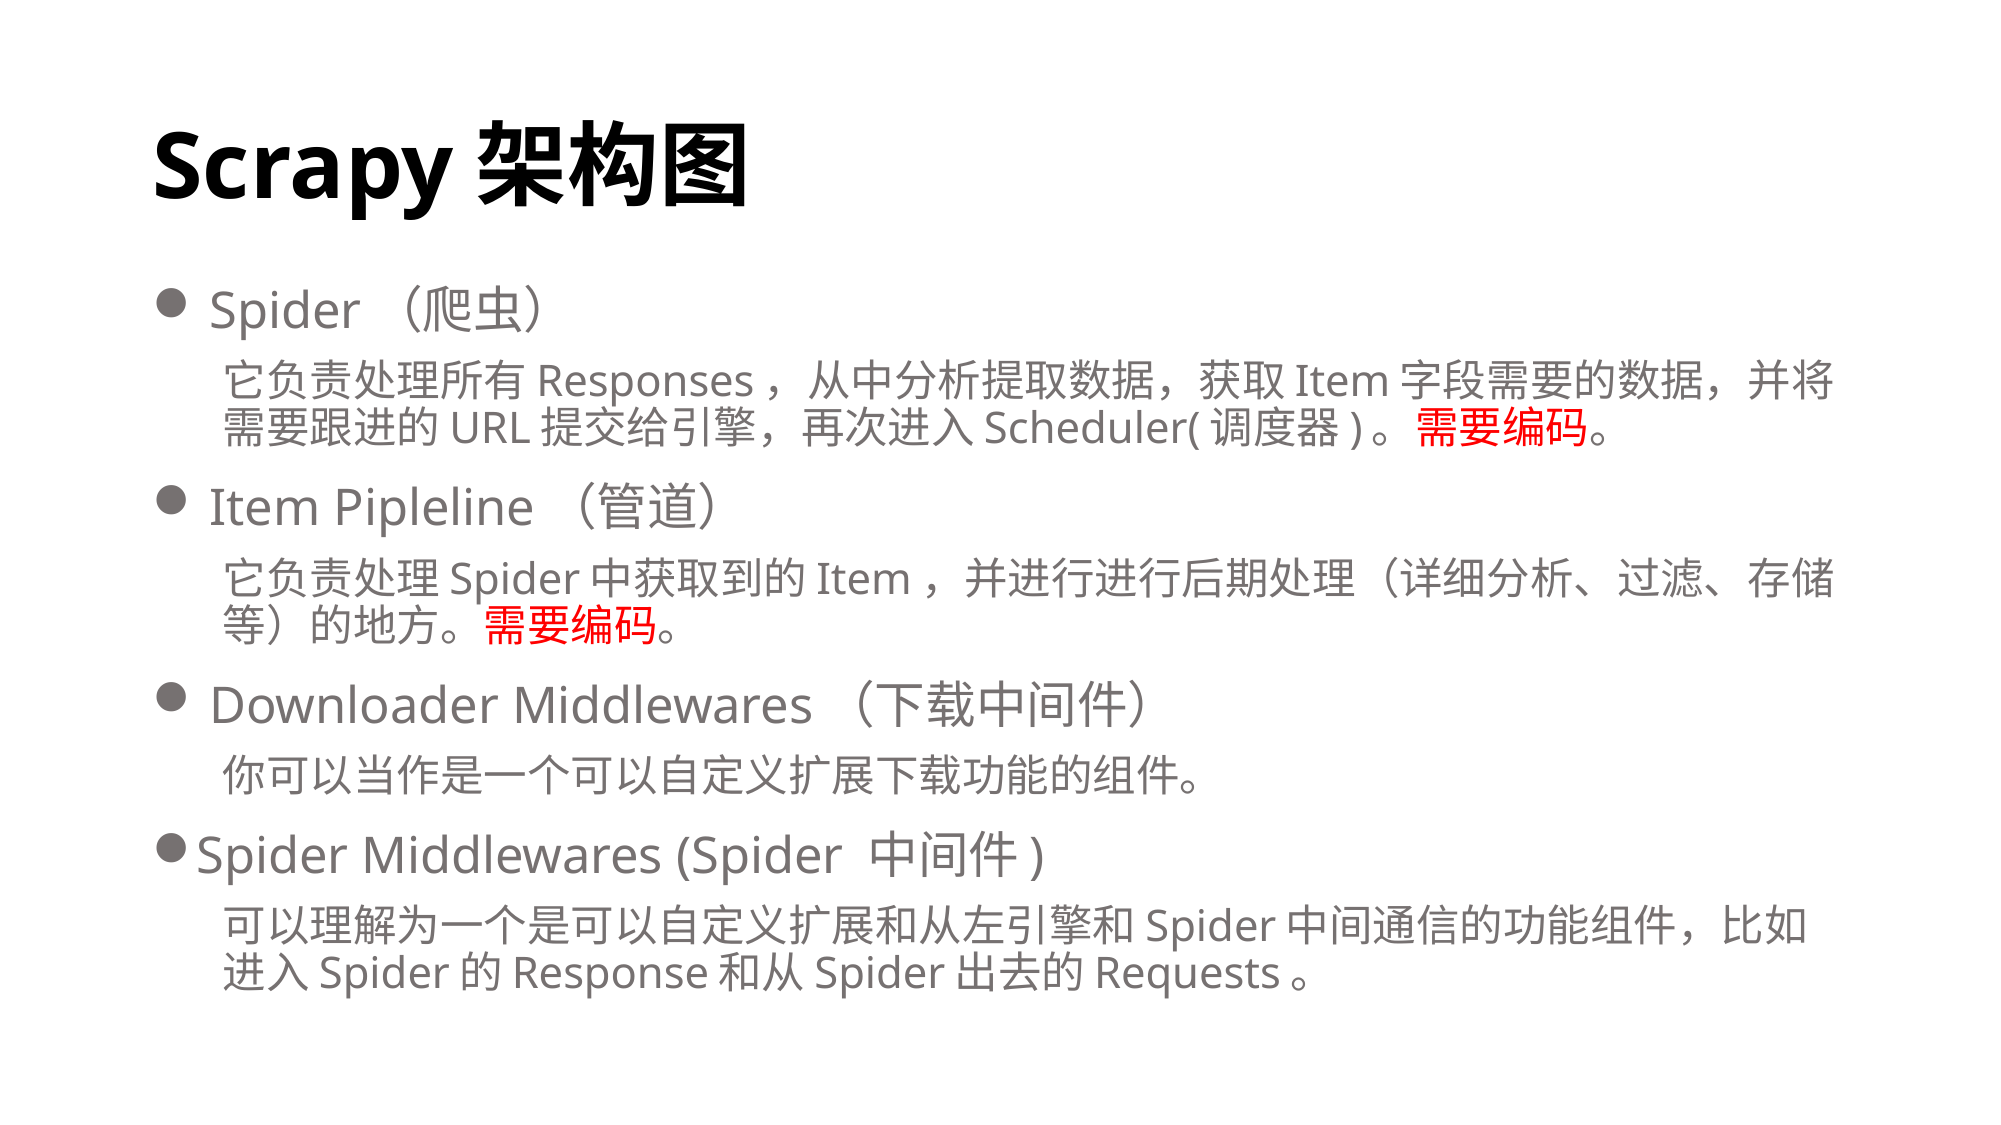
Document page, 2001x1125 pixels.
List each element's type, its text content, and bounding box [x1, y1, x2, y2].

list Spider（爬虫） 它负责处理所有Responses，从中分析提取数据，获取Item字段需要的数据，并将需要跟进的URL提交给引擎，再次进入Scheduler(调度器)。需要编码。 Item Pipleline（管道） 它负责处理Spider中获取到的Item，并进行进行后期处理（详细分析、过滤、存储等）的地方。需要编码。 Downloader Middlewares（下载中间件） 你可以当作是一个可以自定义扩展下载功能的组件。 Spider Middlewares (Spider 中间件) 可以理解为一个是可以自定义扩展和从左引擎和Spider中间通信的功能组件，比如进入Spider的Response和从Spider出去的Requests。 [137, 277, 1863, 1014]
title Scrapy架构图 [137, 59, 1863, 277]
